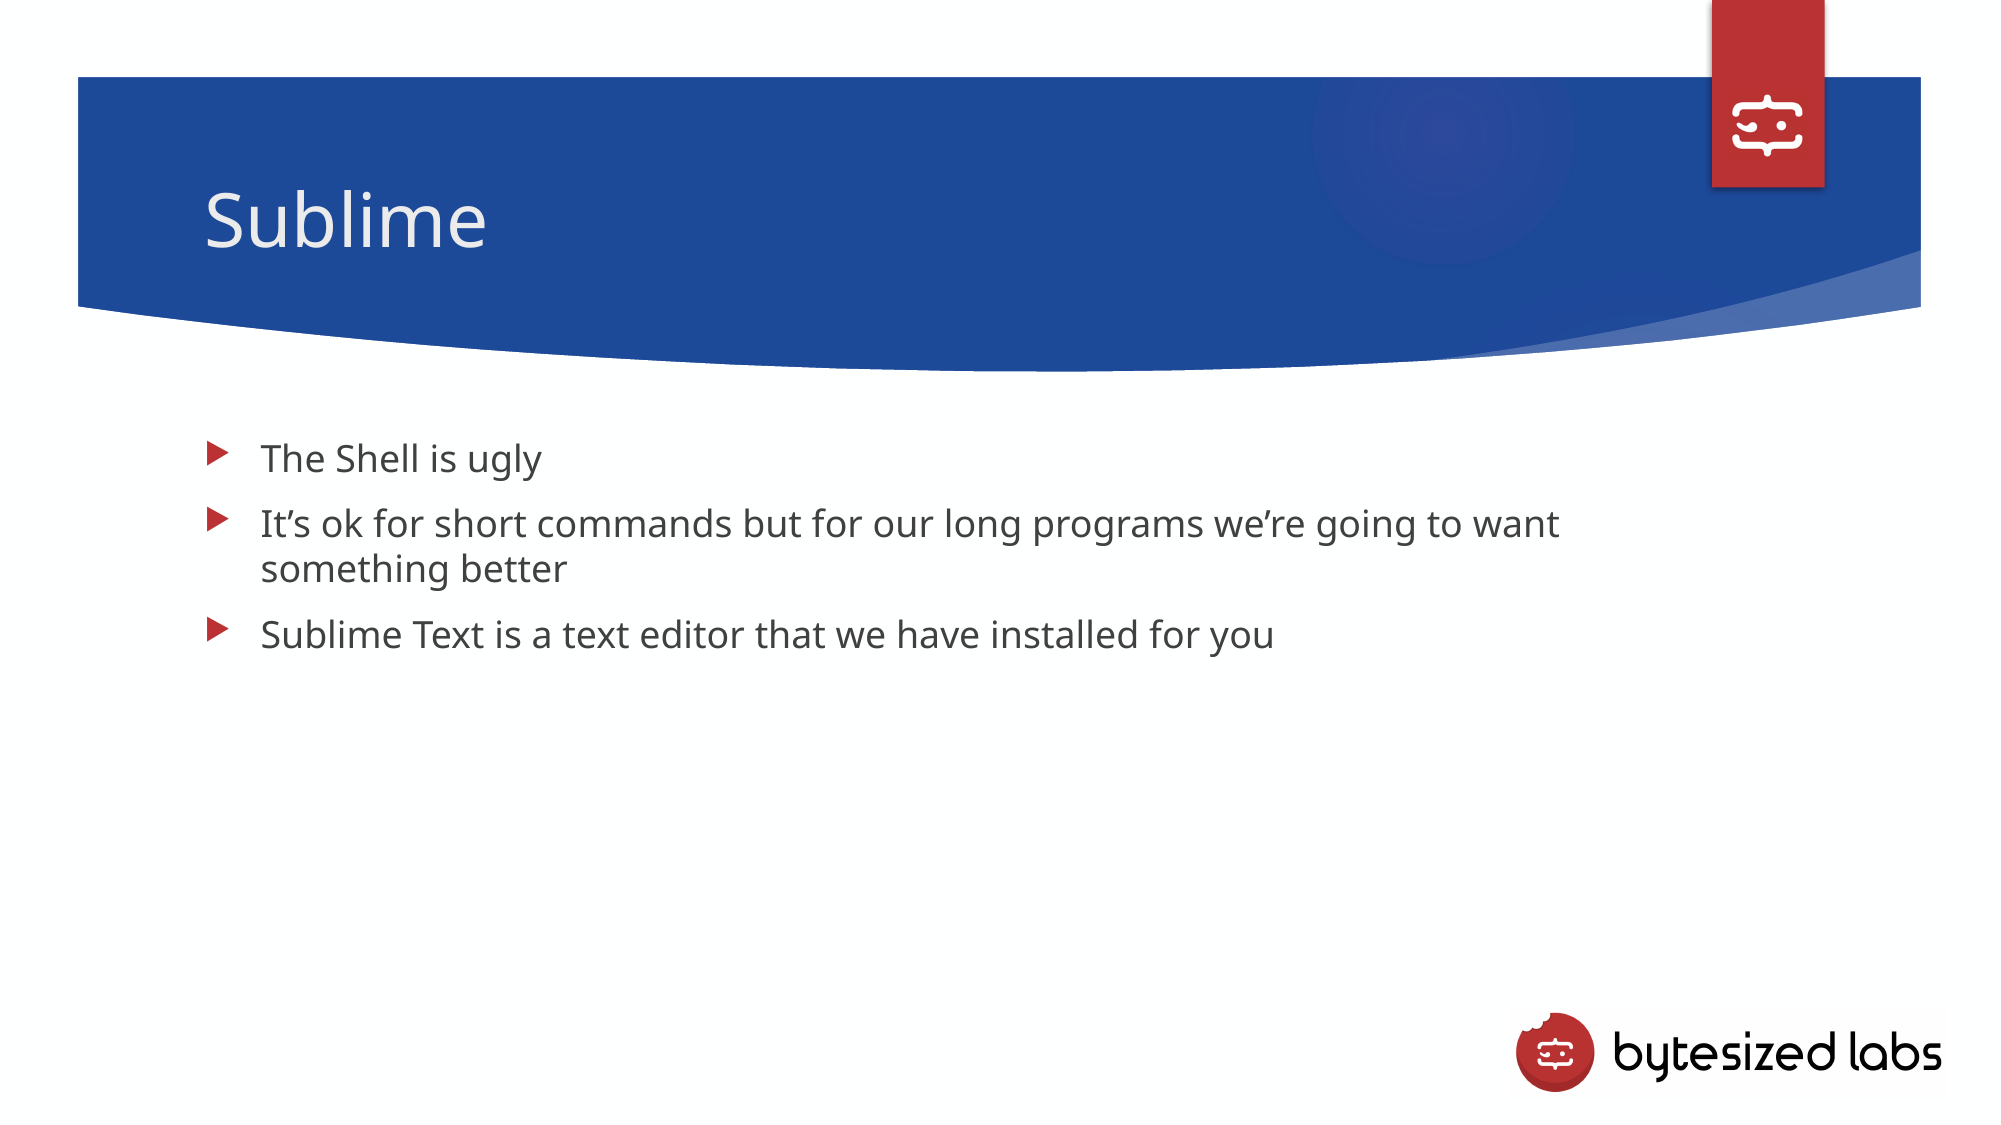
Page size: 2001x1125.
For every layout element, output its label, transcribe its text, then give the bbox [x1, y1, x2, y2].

title Sublime [189, 159, 1627, 276]
picture [1727, 92, 1807, 160]
list The Shell is ugly It’s ok for short commands but for our long programs we’re going to want something better Sublime Text is a text editor that we have installed for you [189, 427, 1638, 988]
picture [1509, 1007, 1947, 1099]
